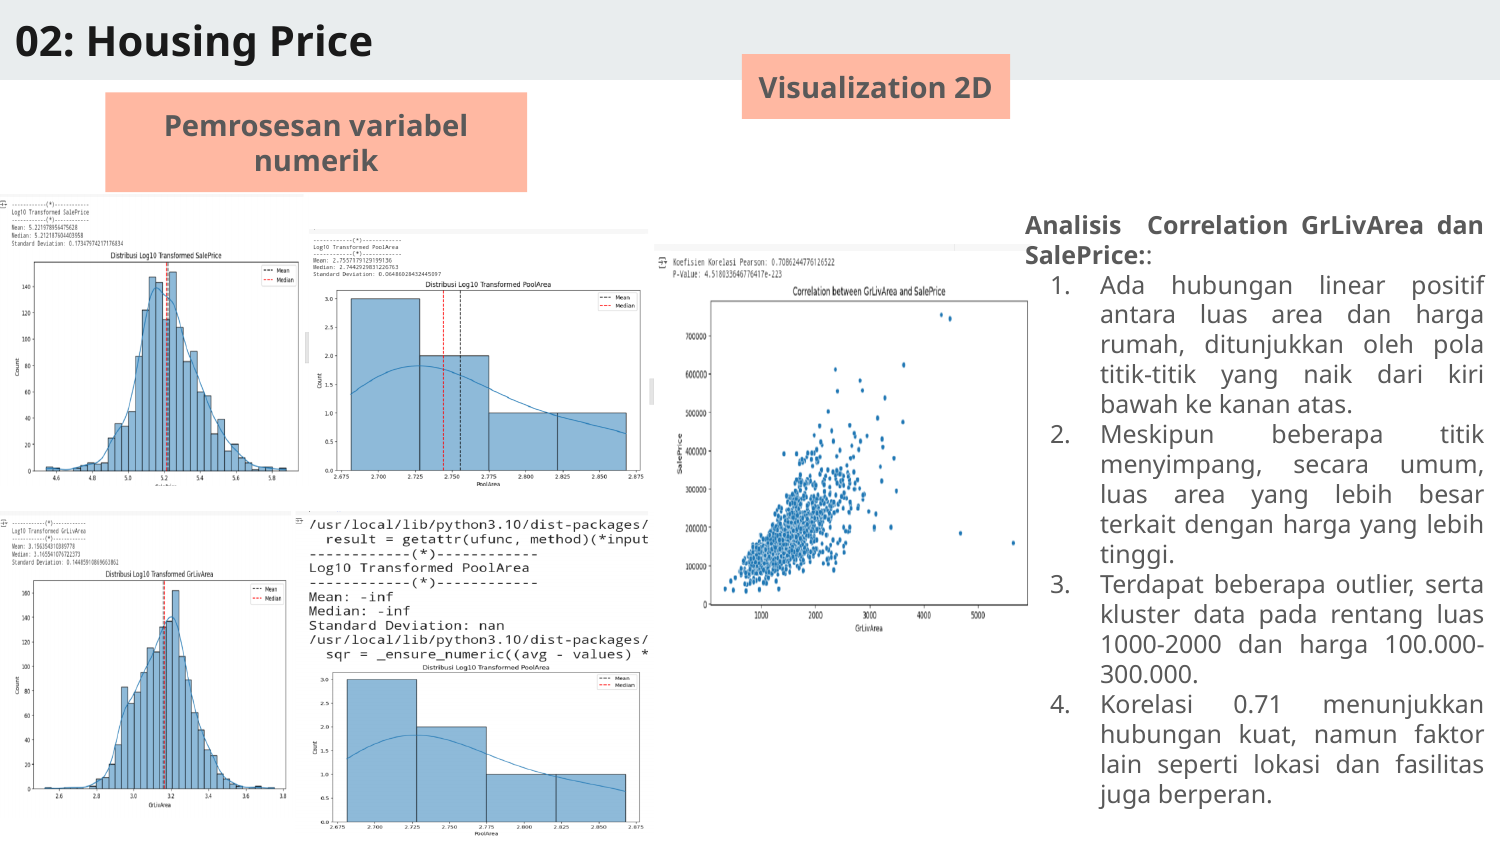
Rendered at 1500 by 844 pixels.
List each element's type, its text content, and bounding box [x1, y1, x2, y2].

text_box Pemrosesan variabel numerik [105, 94, 528, 193]
title 02: Housing Price [0, 0, 1398, 94]
text_box Visualization 2D [741, 54, 1011, 119]
picture [0, 193, 1038, 836]
text_box Analisis Correlation GrLivArea dan SalePrice:: Ada hubungan linear positif antara luas area dan harga rumah, ditunjukkan oleh pola titik-titik yang naik dari kiri bawah ke kanan atas. Meskipun beberapa titik menyimpang, secara umum, luas area yang lebih besar terkait dengan harga yang lebih tinggi. Terdapat beberapa outlier, serta kluster data pada rentang luas 1000-2000 dan harga 100.000-300.000. Korelasi 0.71 menunjukkan hubungan kuat, namun faktor lain seperti lokasi dan fasilitas juga berperan. [1010, 194, 1500, 844]
